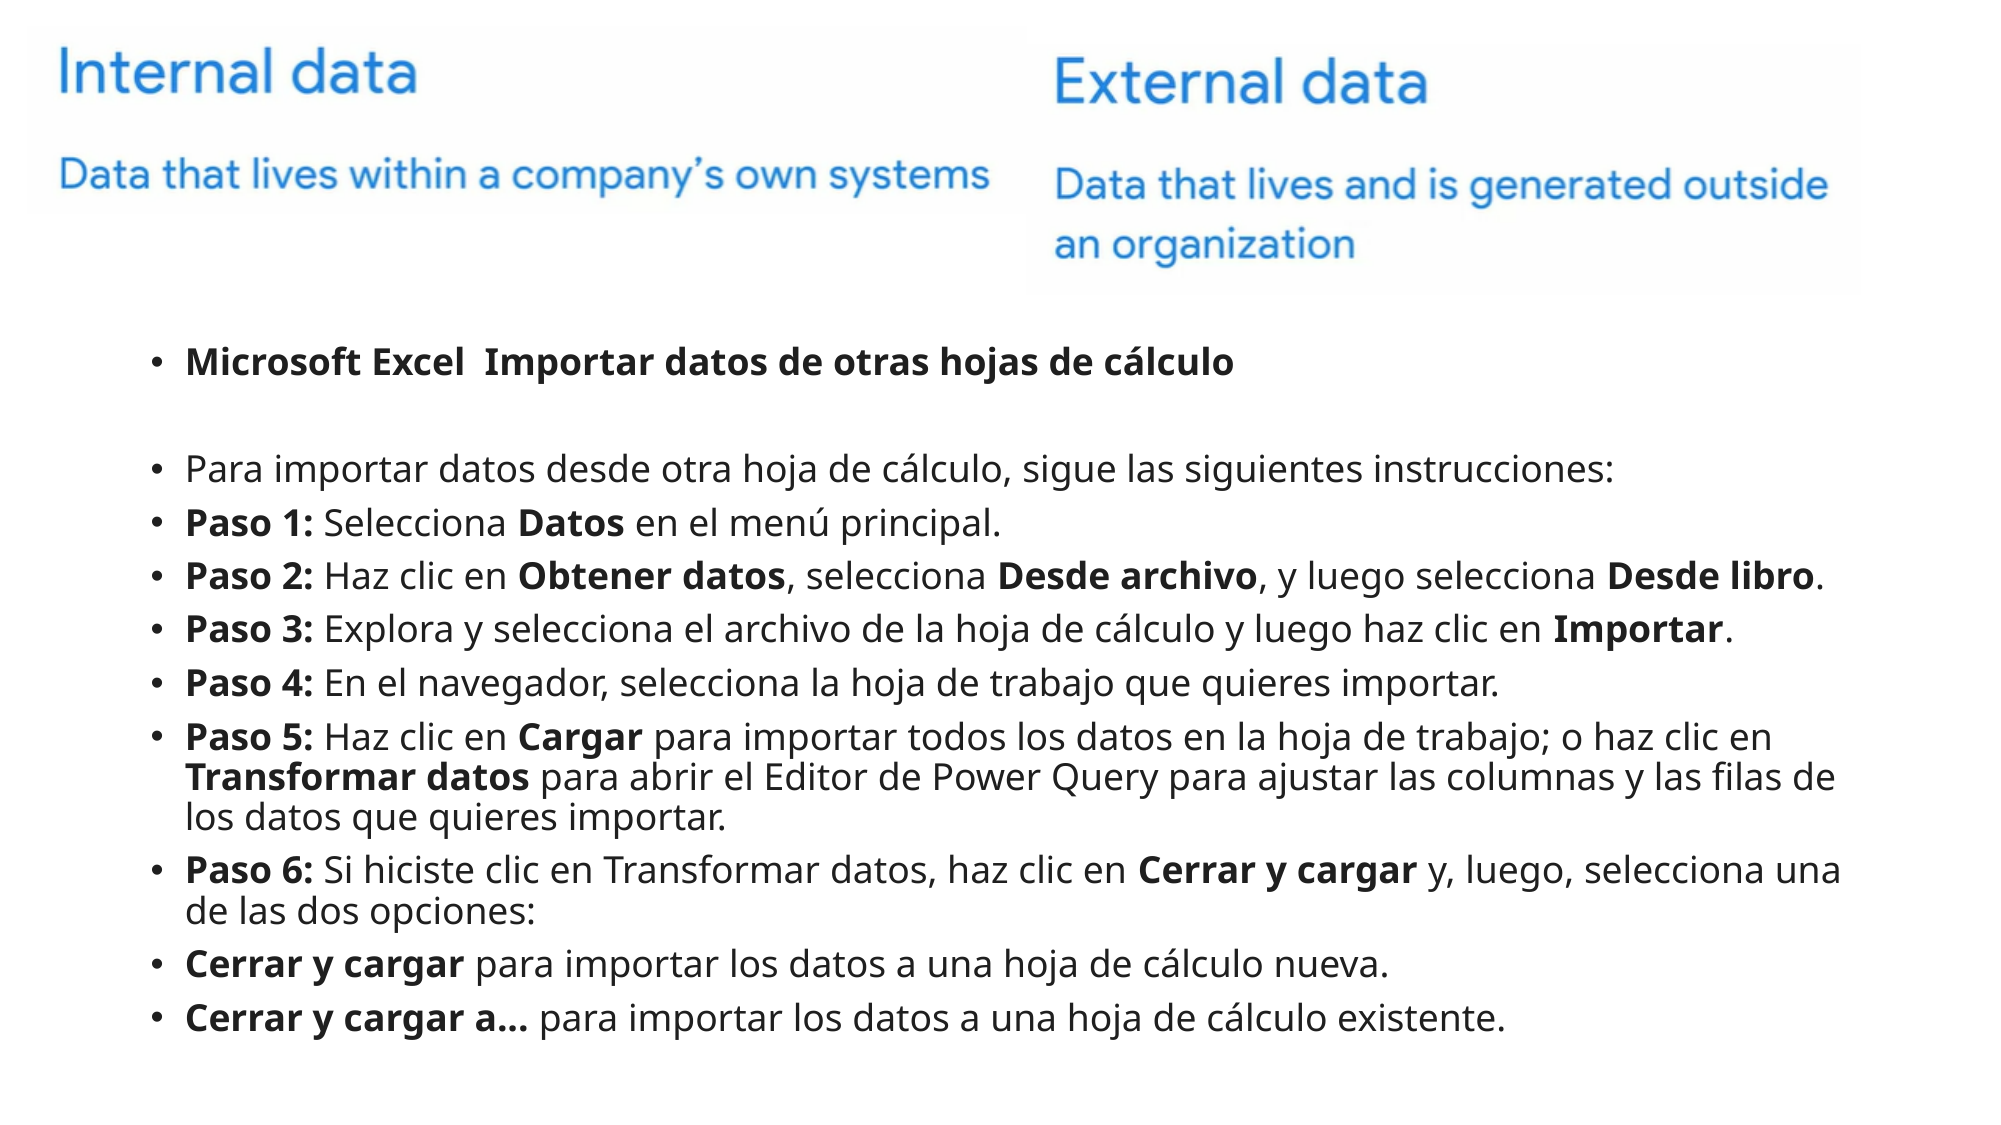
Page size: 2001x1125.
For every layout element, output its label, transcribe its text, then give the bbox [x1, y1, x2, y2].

picture [27, 26, 1861, 295]
list Microsoft Excel Importar datos de otras hojas de cálculo Para importar datos desde otra hoja de cálculo, sigue las siguientes instrucciones: Paso 1: Selecciona Datos en el menú principal. Paso 2: Haz clic en Obtener datos, selecciona Desde archivo, y luego selecciona Desde libro. Paso 3: Explora y selecciona el archivo de la hoja de cálculo y luego haz clic en Importar. Paso 4: En el navegador, selecciona la hoja de trabajo que quieres importar. Paso 5: Haz clic en Cargar para importar todos los datos en la hoja de trabajo; o haz clic en Transformar datos para abrir el Editor de Power Query para ajustar las columnas y las filas de los datos que quieres importar. Paso 6: Si hiciste clic en Transformar datos, haz clic en Cerrar y cargar y, luego, selecciona una de las dos opciones: Cerrar y cargar para importar los datos a una hoja de cálculo nueva. Cerrar y cargar a... para importar los datos a una hoja de cálculo existente. [135, 335, 1861, 1050]
